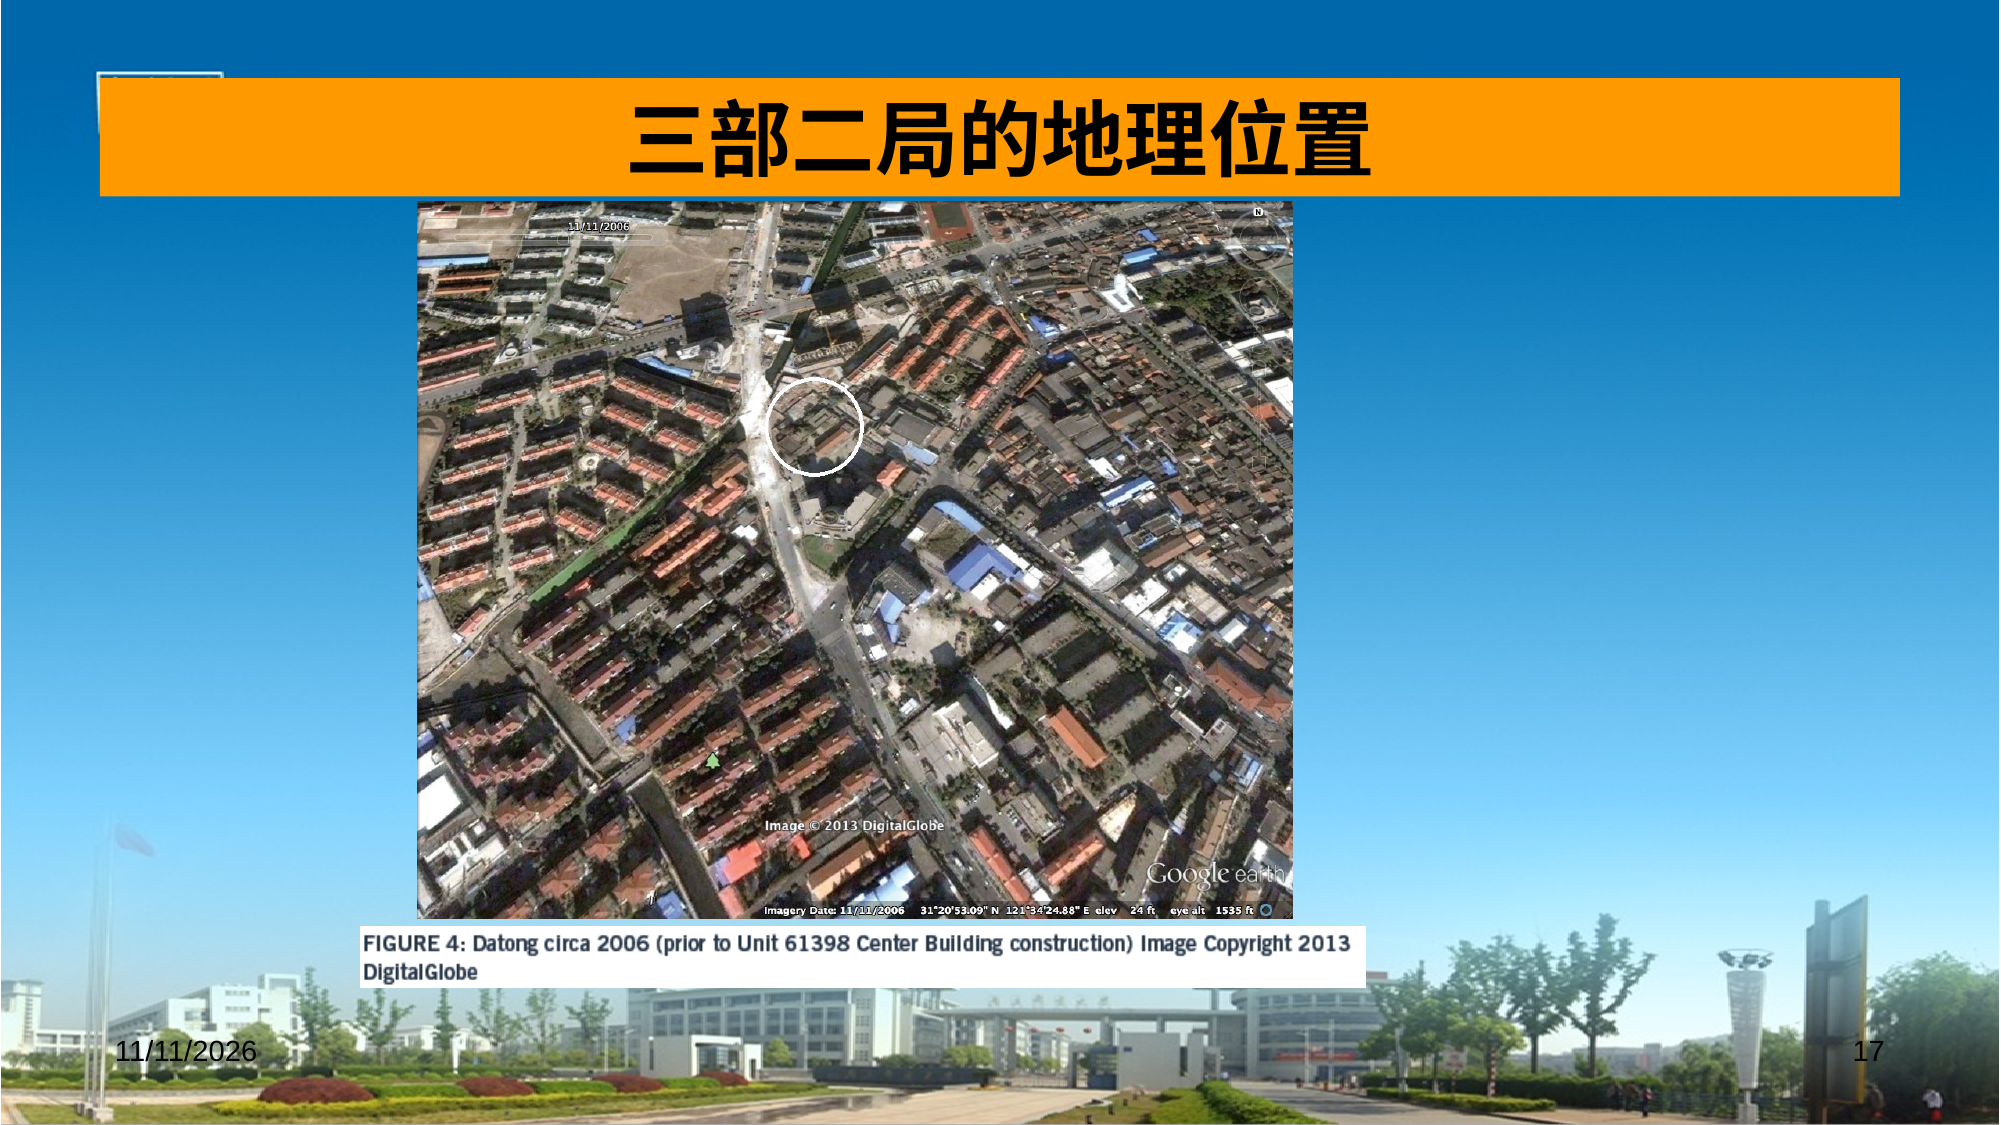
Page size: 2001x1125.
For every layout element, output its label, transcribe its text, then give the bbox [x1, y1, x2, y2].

slide_number 17 [1433, 1024, 1901, 1103]
picture [0, 0, 2001, 1125]
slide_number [99, 1024, 567, 1103]
title 三部二局的地理位置 [99, 77, 1901, 197]
